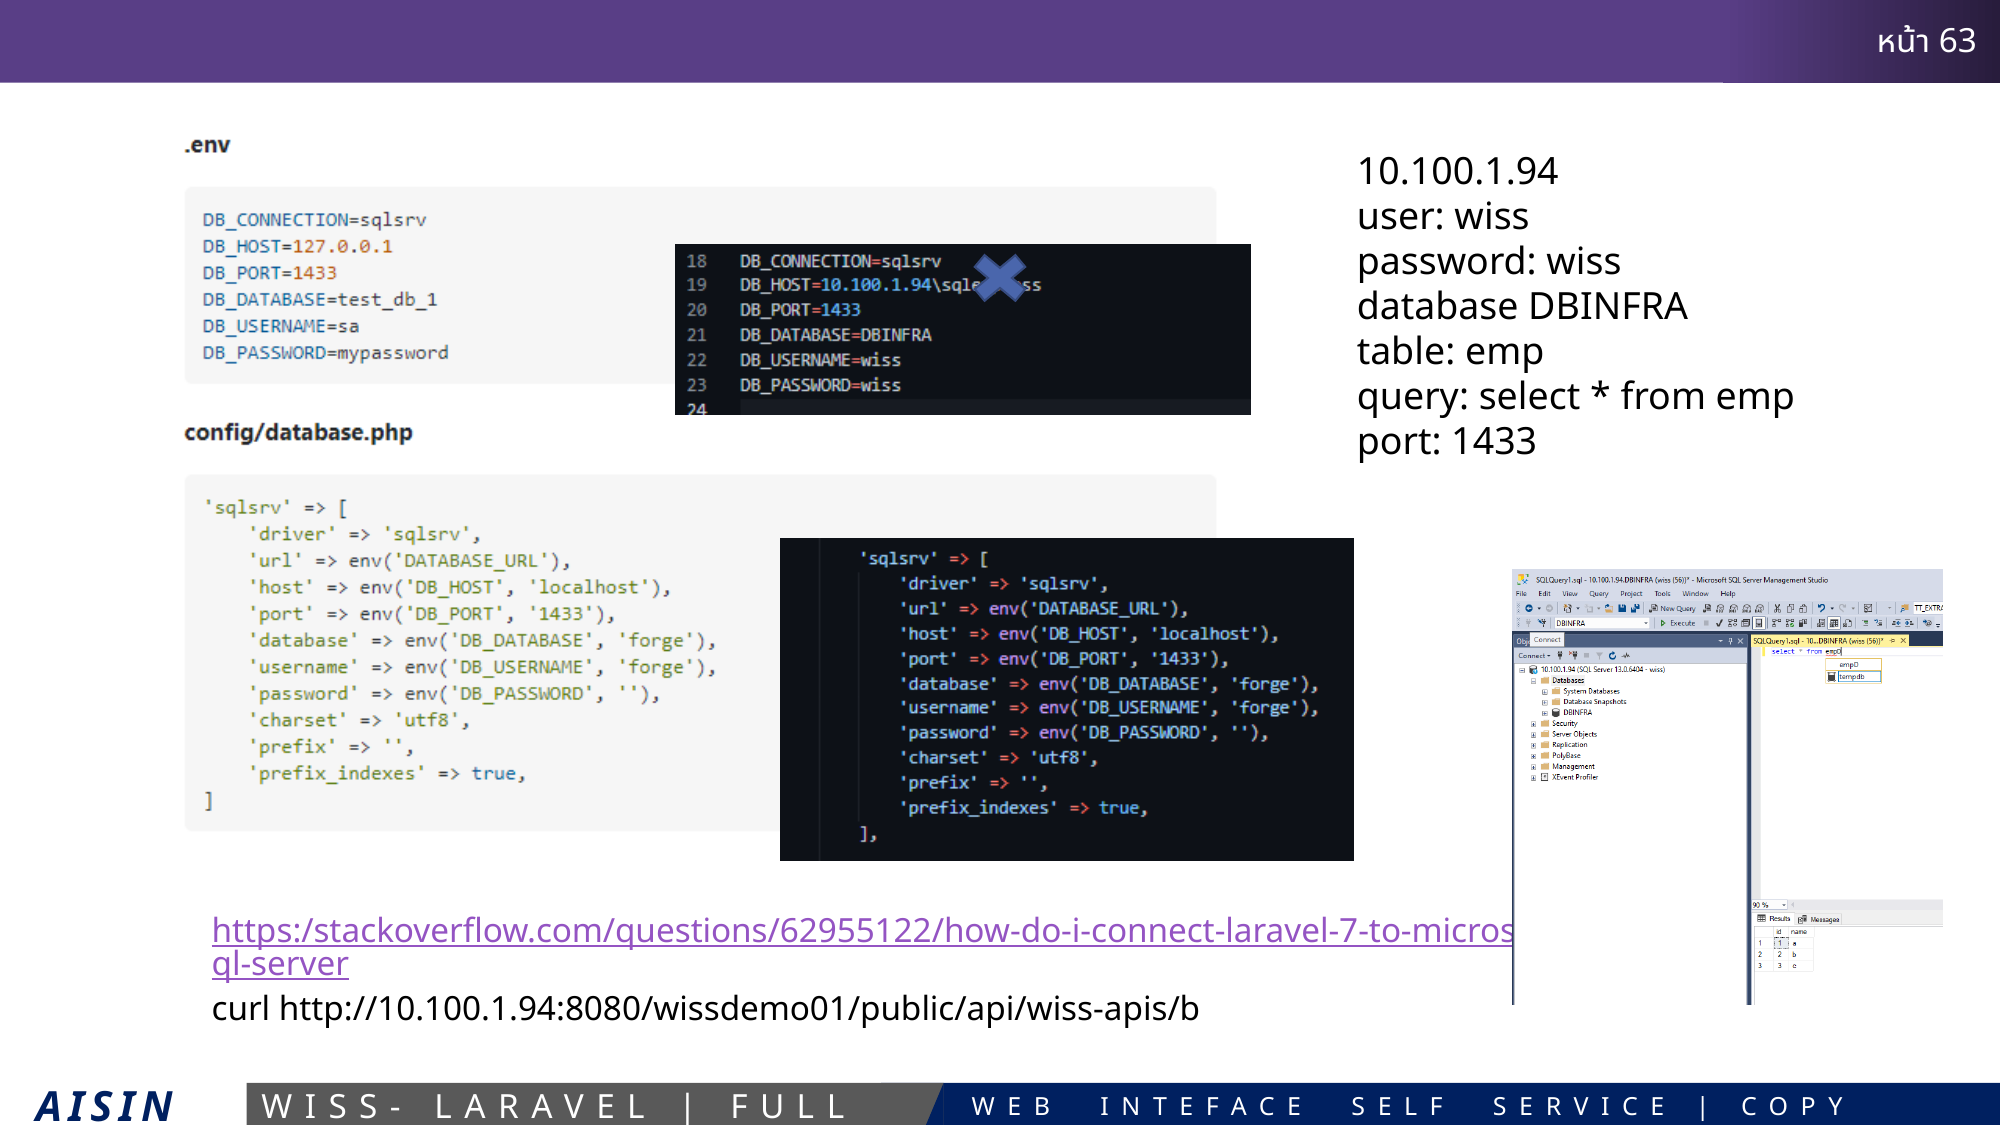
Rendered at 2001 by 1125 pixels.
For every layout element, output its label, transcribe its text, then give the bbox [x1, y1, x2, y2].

picture [168, 98, 1354, 861]
picture [1512, 569, 1943, 1005]
text_box 10.100.1.94 user: wiss password: wiss database DBINFRA table: emp query: select * from emp port: 1433 [1342, 139, 1943, 470]
text_box https:/stackoverflow.com/questions/62955122/how-do-i-connect-laravel-7-to-microsoft-sql-server curl http://10.100.1.94:8080/wissdemo01/public/api/wiss-apis/b [196, 901, 1512, 1002]
